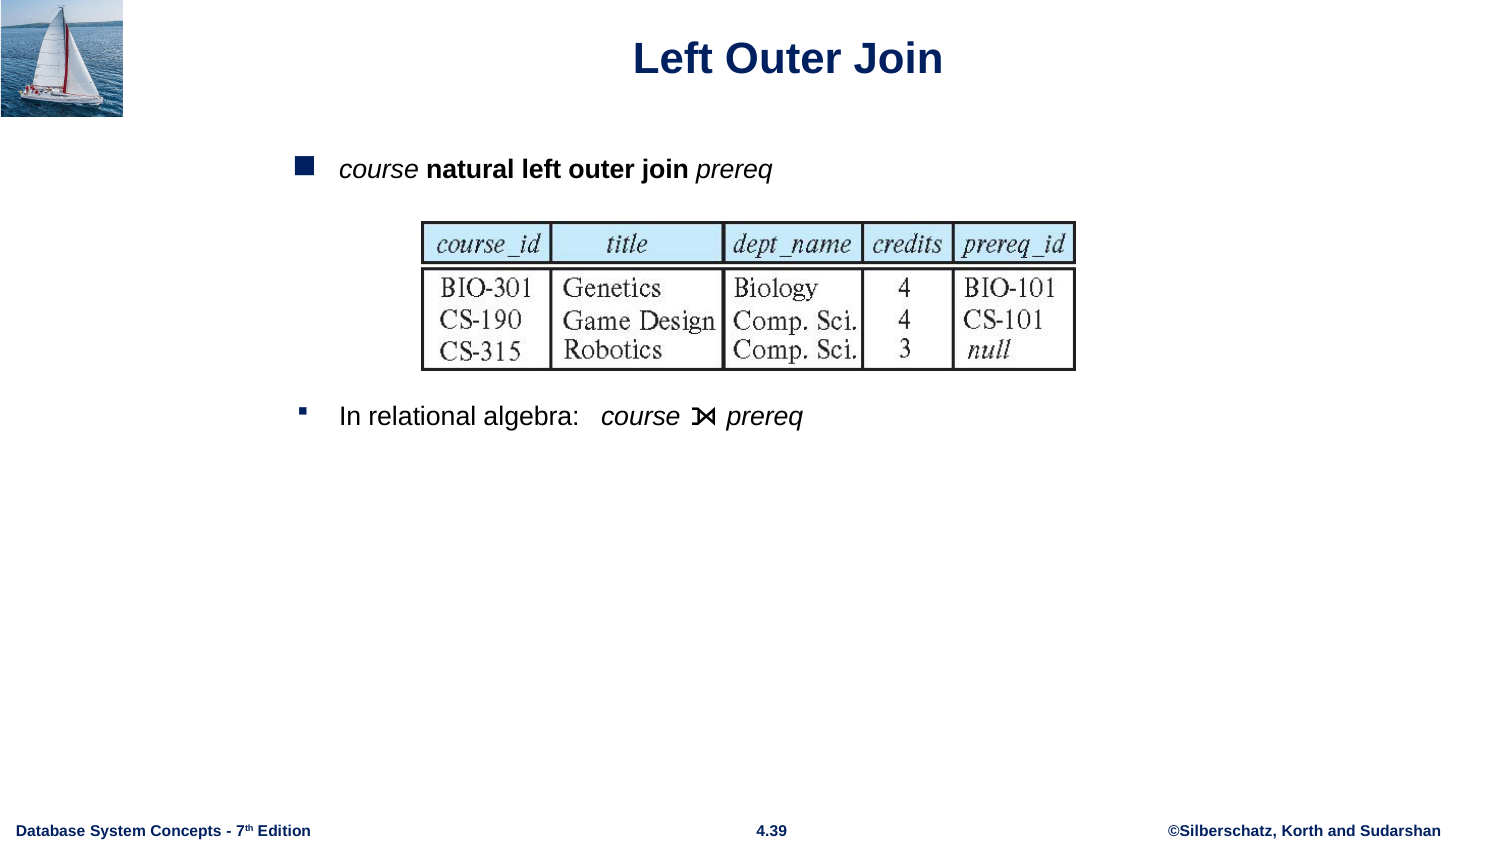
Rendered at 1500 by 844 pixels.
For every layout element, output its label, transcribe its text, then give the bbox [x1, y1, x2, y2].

list course natural left outer join prereq In relational algebra: course ⟕ prereq [282, 144, 1236, 744]
title Left Outer Join [125, 14, 1452, 90]
picture [0, 0, 123, 117]
picture [421, 221, 1076, 371]
